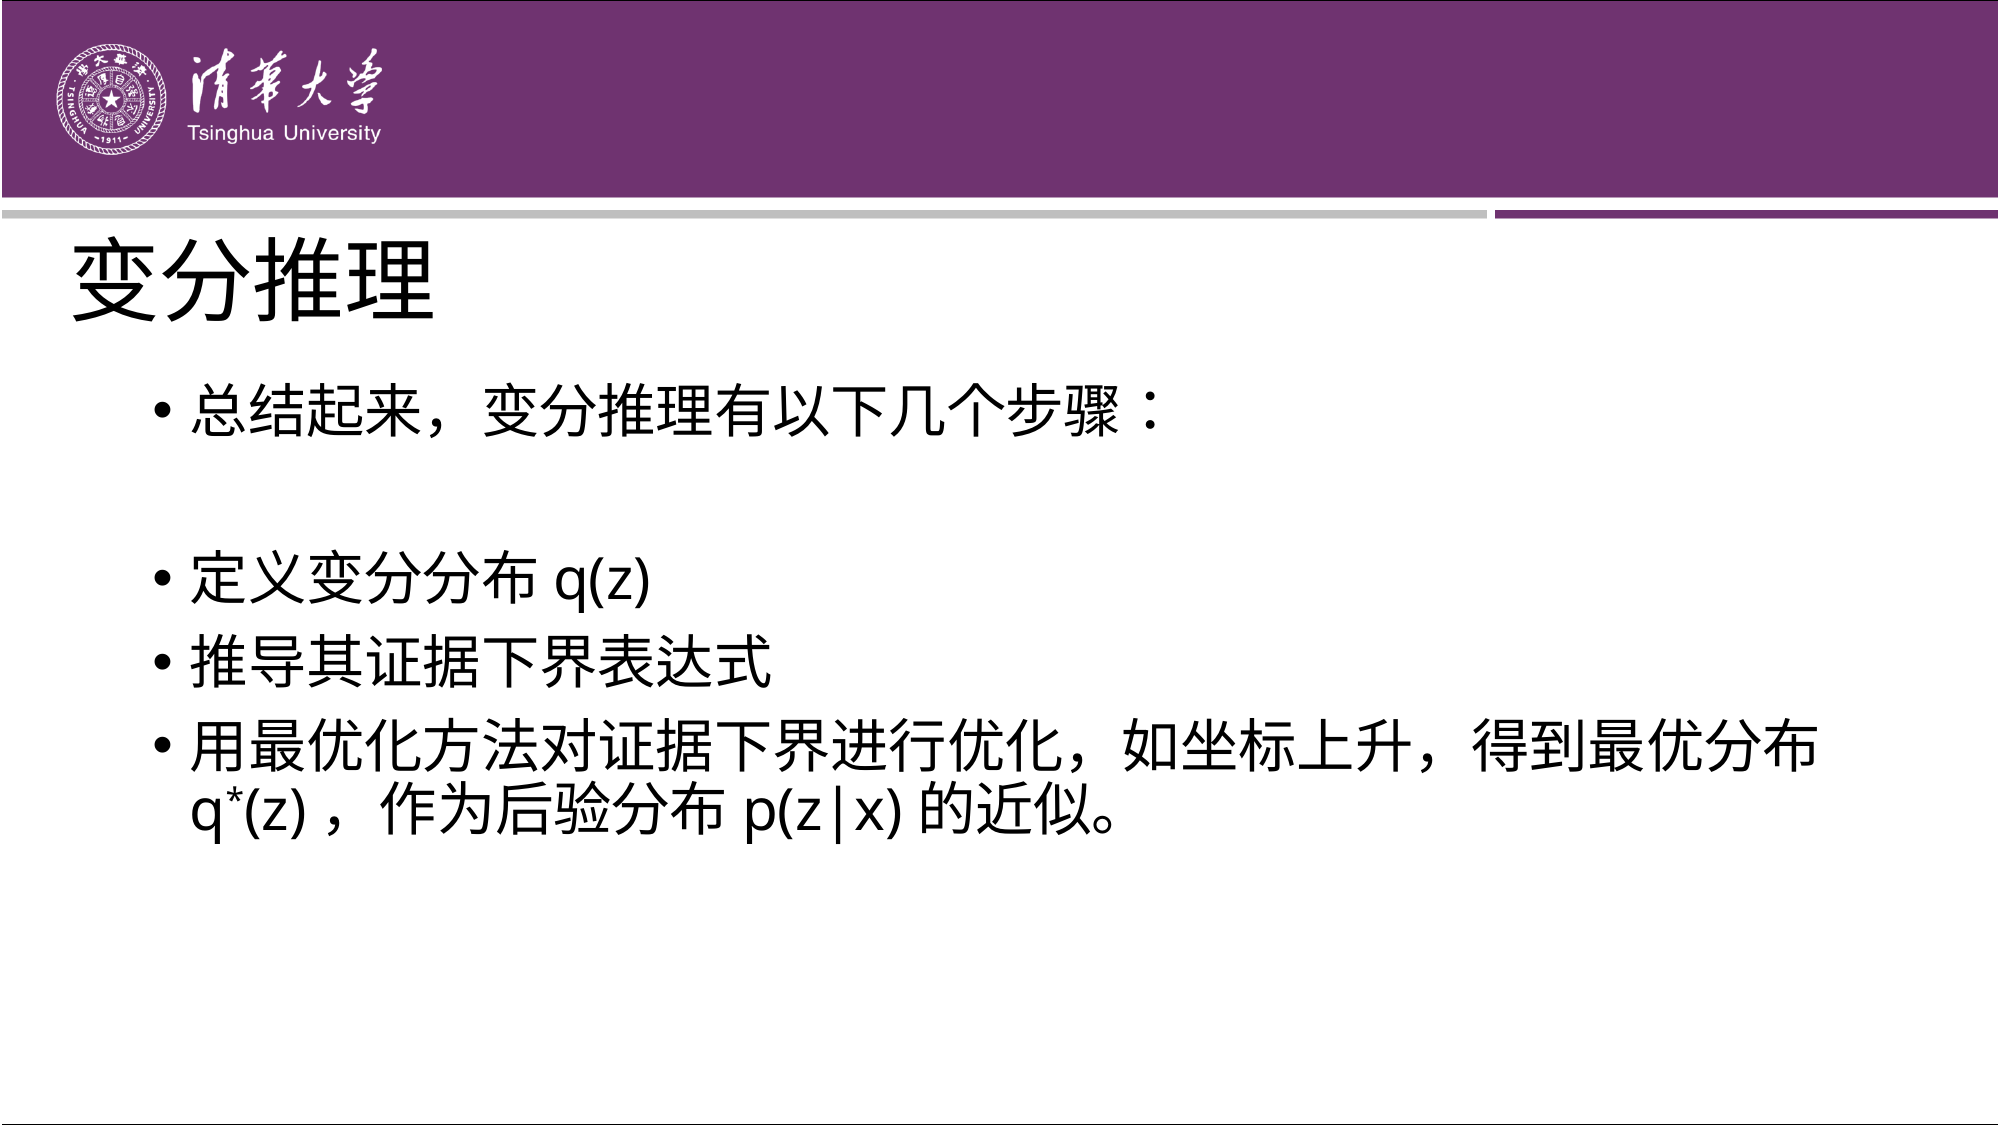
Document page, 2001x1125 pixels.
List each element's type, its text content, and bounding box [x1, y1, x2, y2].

title 变分推理 [53, 176, 1779, 394]
picture [2, 0, 1998, 1125]
list 总结起来，变分推理有以下几个步骤： 定义变分分布q(z) 推导其证据下界表达式 用最优化方法对证据下界进行优化，如坐标上升，得到最优分布q*(z)，作为后验分布p(z|x)的近似。 [137, 374, 1863, 1089]
